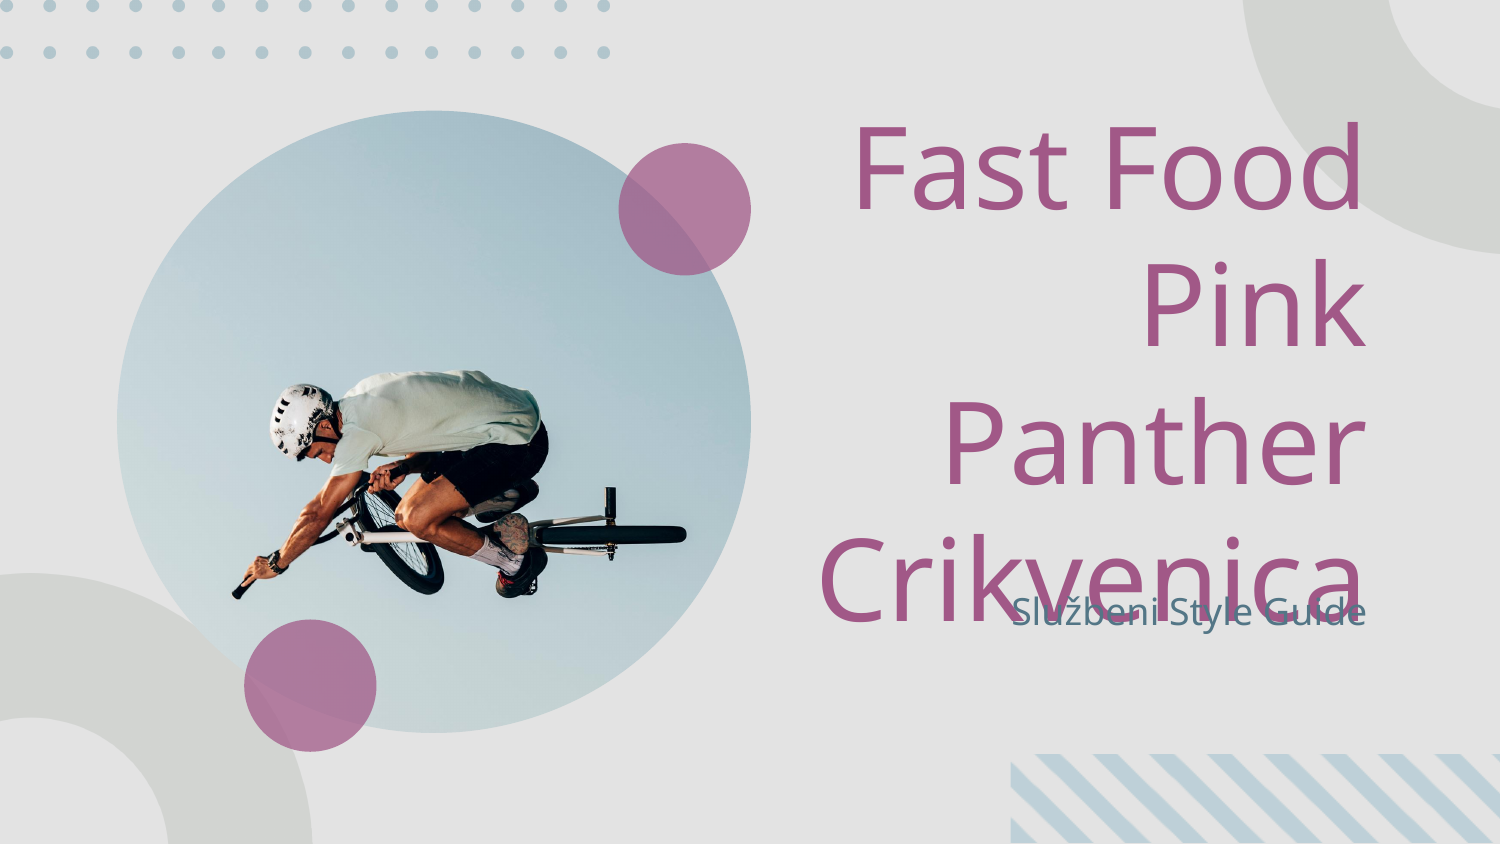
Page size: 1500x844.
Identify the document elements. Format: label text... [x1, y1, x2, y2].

picture [425, 0, 610, 59]
picture [212, 0, 398, 59]
title Fast Food Pink Panther Crikvenica [756, 175, 1383, 564]
text_box [277, 743, 344, 752]
picture [116, 110, 752, 734]
picture [0, 0, 185, 59]
subtitle Službeni Style Guide [756, 572, 1383, 672]
